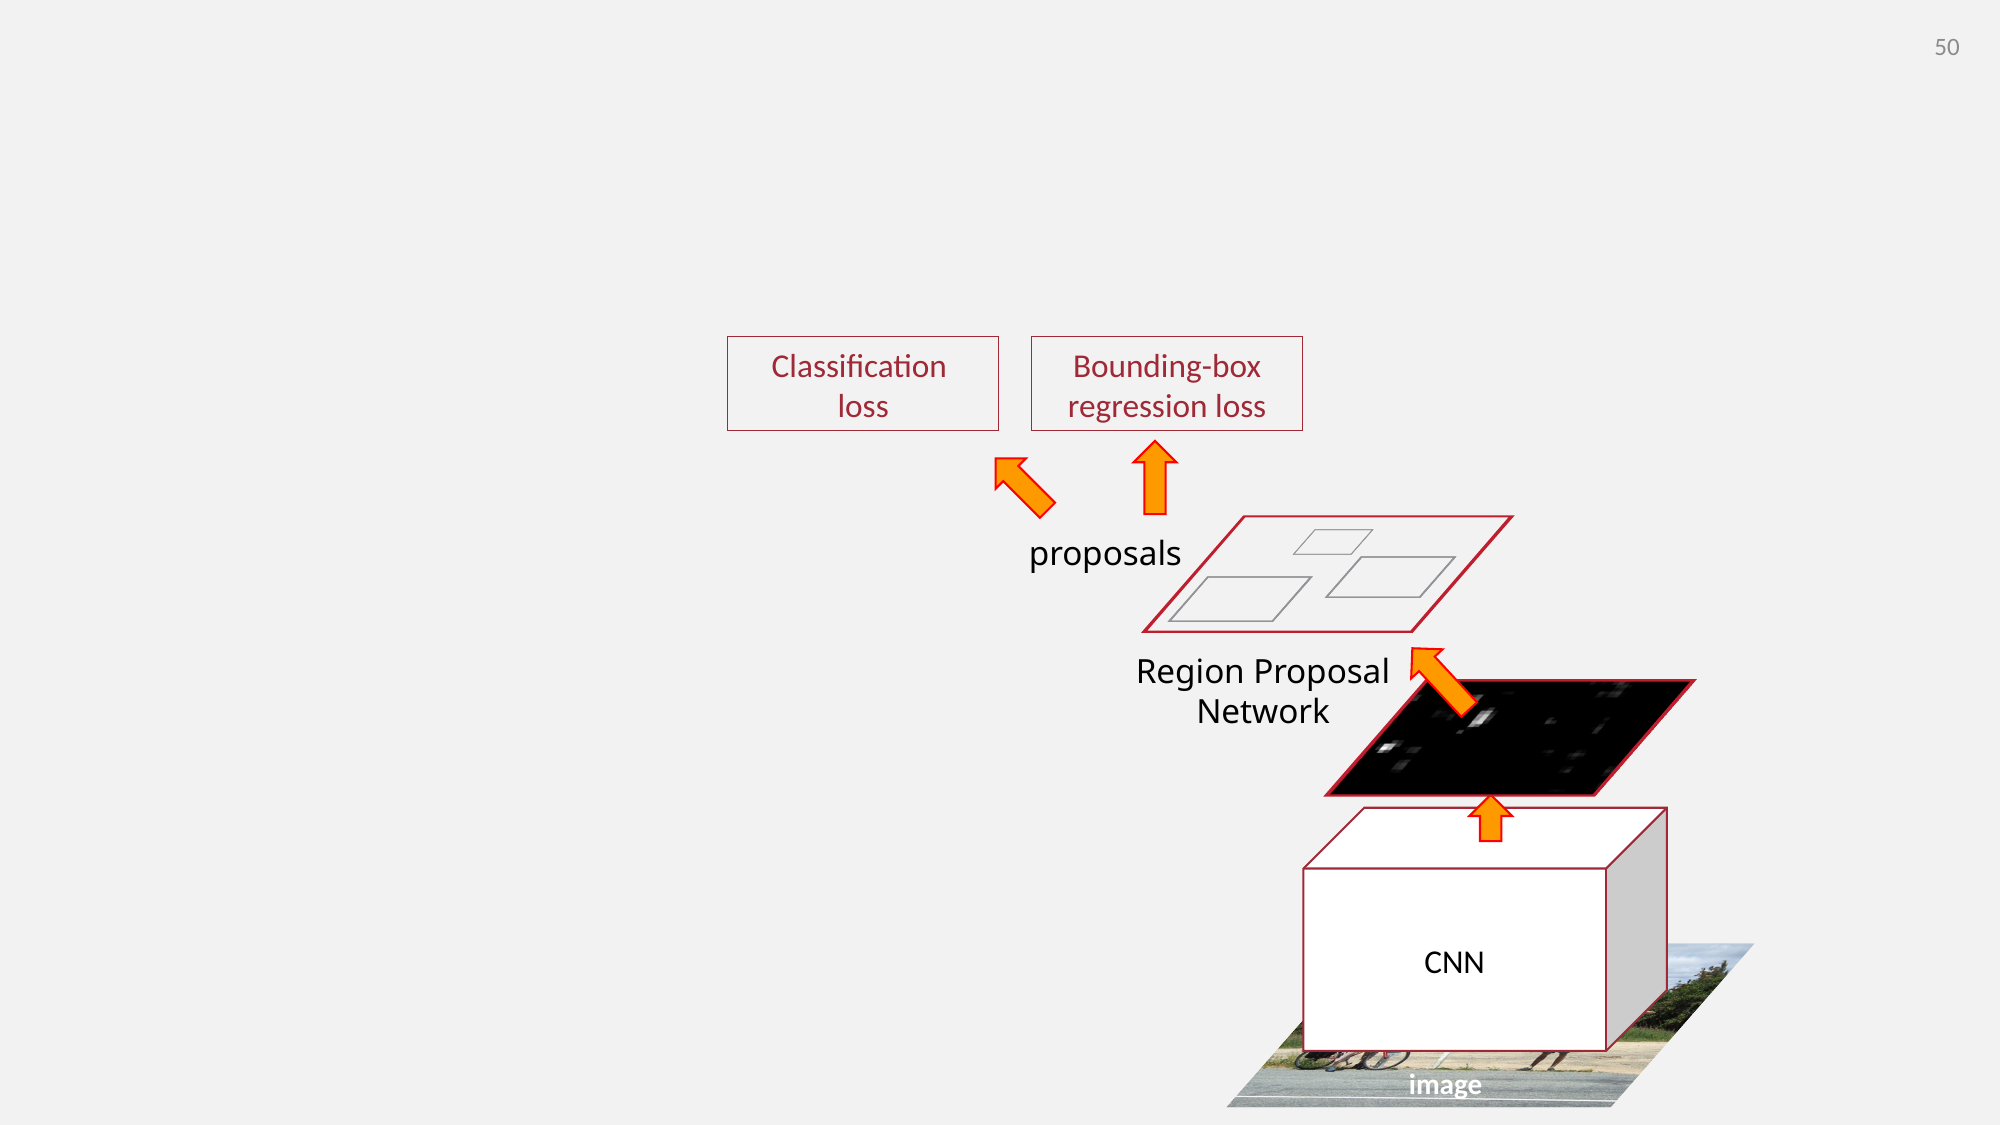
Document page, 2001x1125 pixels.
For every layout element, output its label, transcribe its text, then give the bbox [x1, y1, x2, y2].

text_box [1140, 515, 1516, 633]
text_box Region Proposal Network [1064, 642, 1462, 738]
text_box CNN [1302, 806, 1668, 941]
slide_number 50 [1889, 15, 1975, 76]
text_box [1466, 797, 1515, 843]
text_box [1131, 439, 1179, 515]
picture [1224, 941, 1758, 1110]
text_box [1322, 679, 1698, 797]
text_box proposals [978, 525, 1140, 580]
text_box Classification loss [727, 336, 999, 431]
text_box Bounding-box regression loss [1031, 336, 1303, 431]
text_box [994, 457, 1057, 520]
